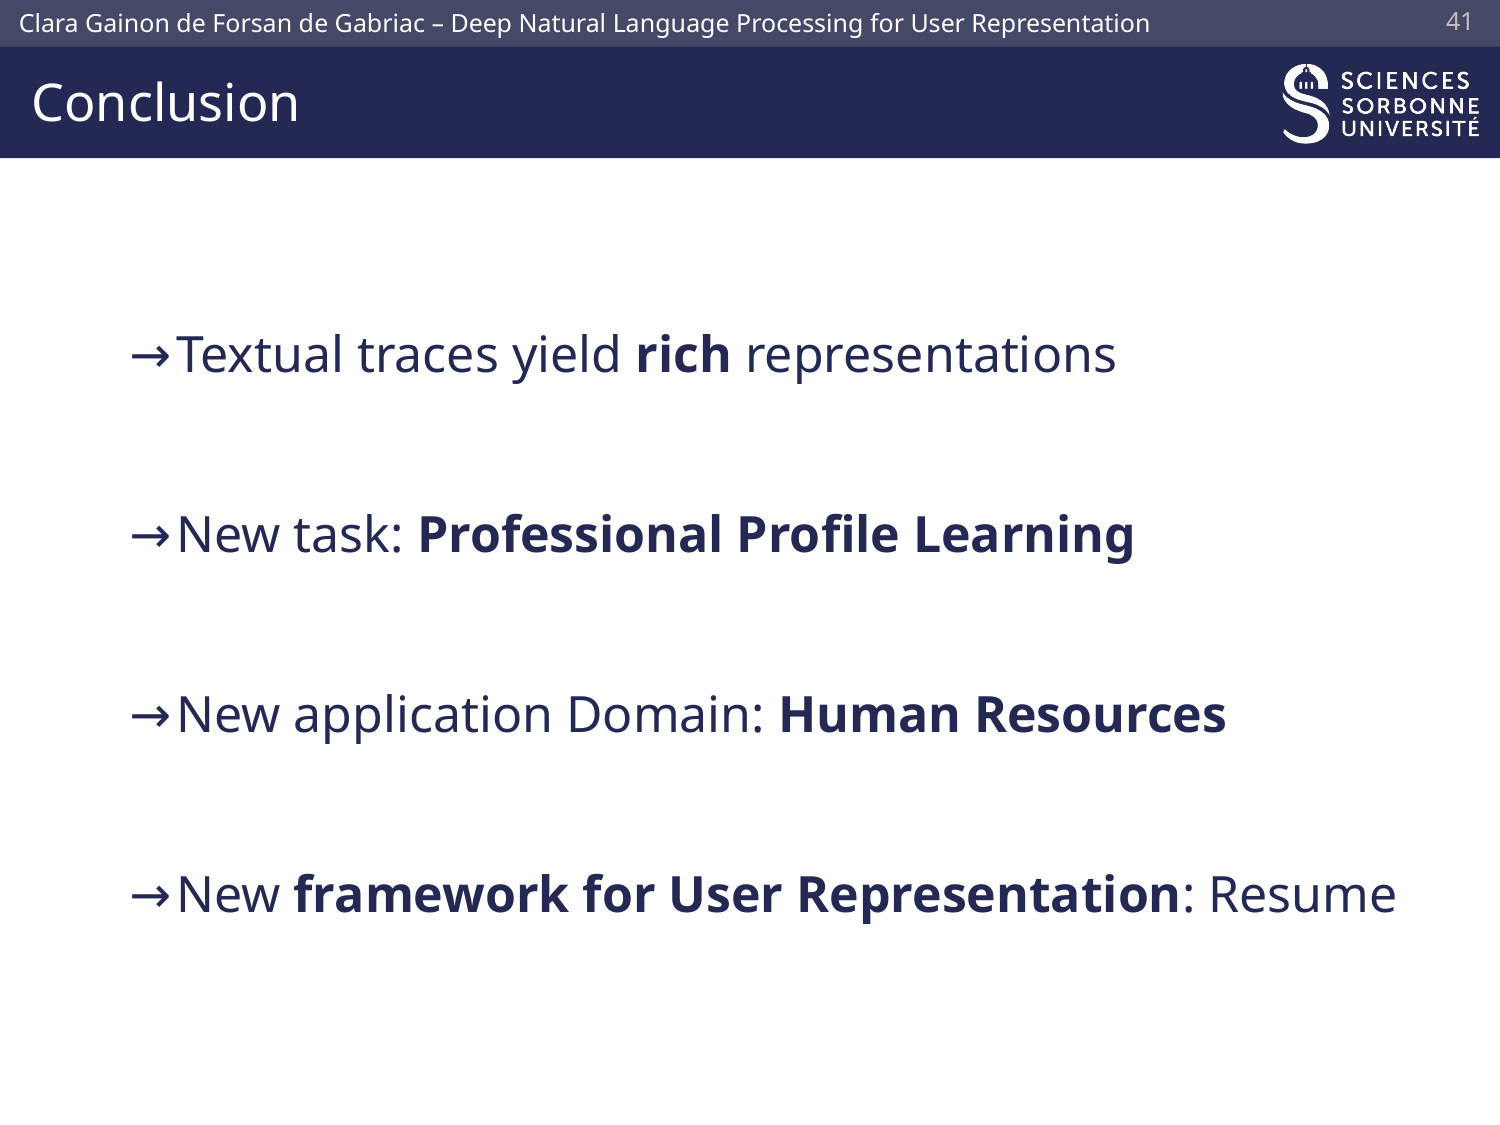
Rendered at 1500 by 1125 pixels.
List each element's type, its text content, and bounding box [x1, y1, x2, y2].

slide_number 40 [1411, 0, 1490, 54]
title Conclusion [16, 48, 1266, 161]
text_box Textual traces yield rich representations New task: Professional Profile Learning New application Domain: Human Resources New framework for User Representation: Resume [114, 195, 1440, 930]
